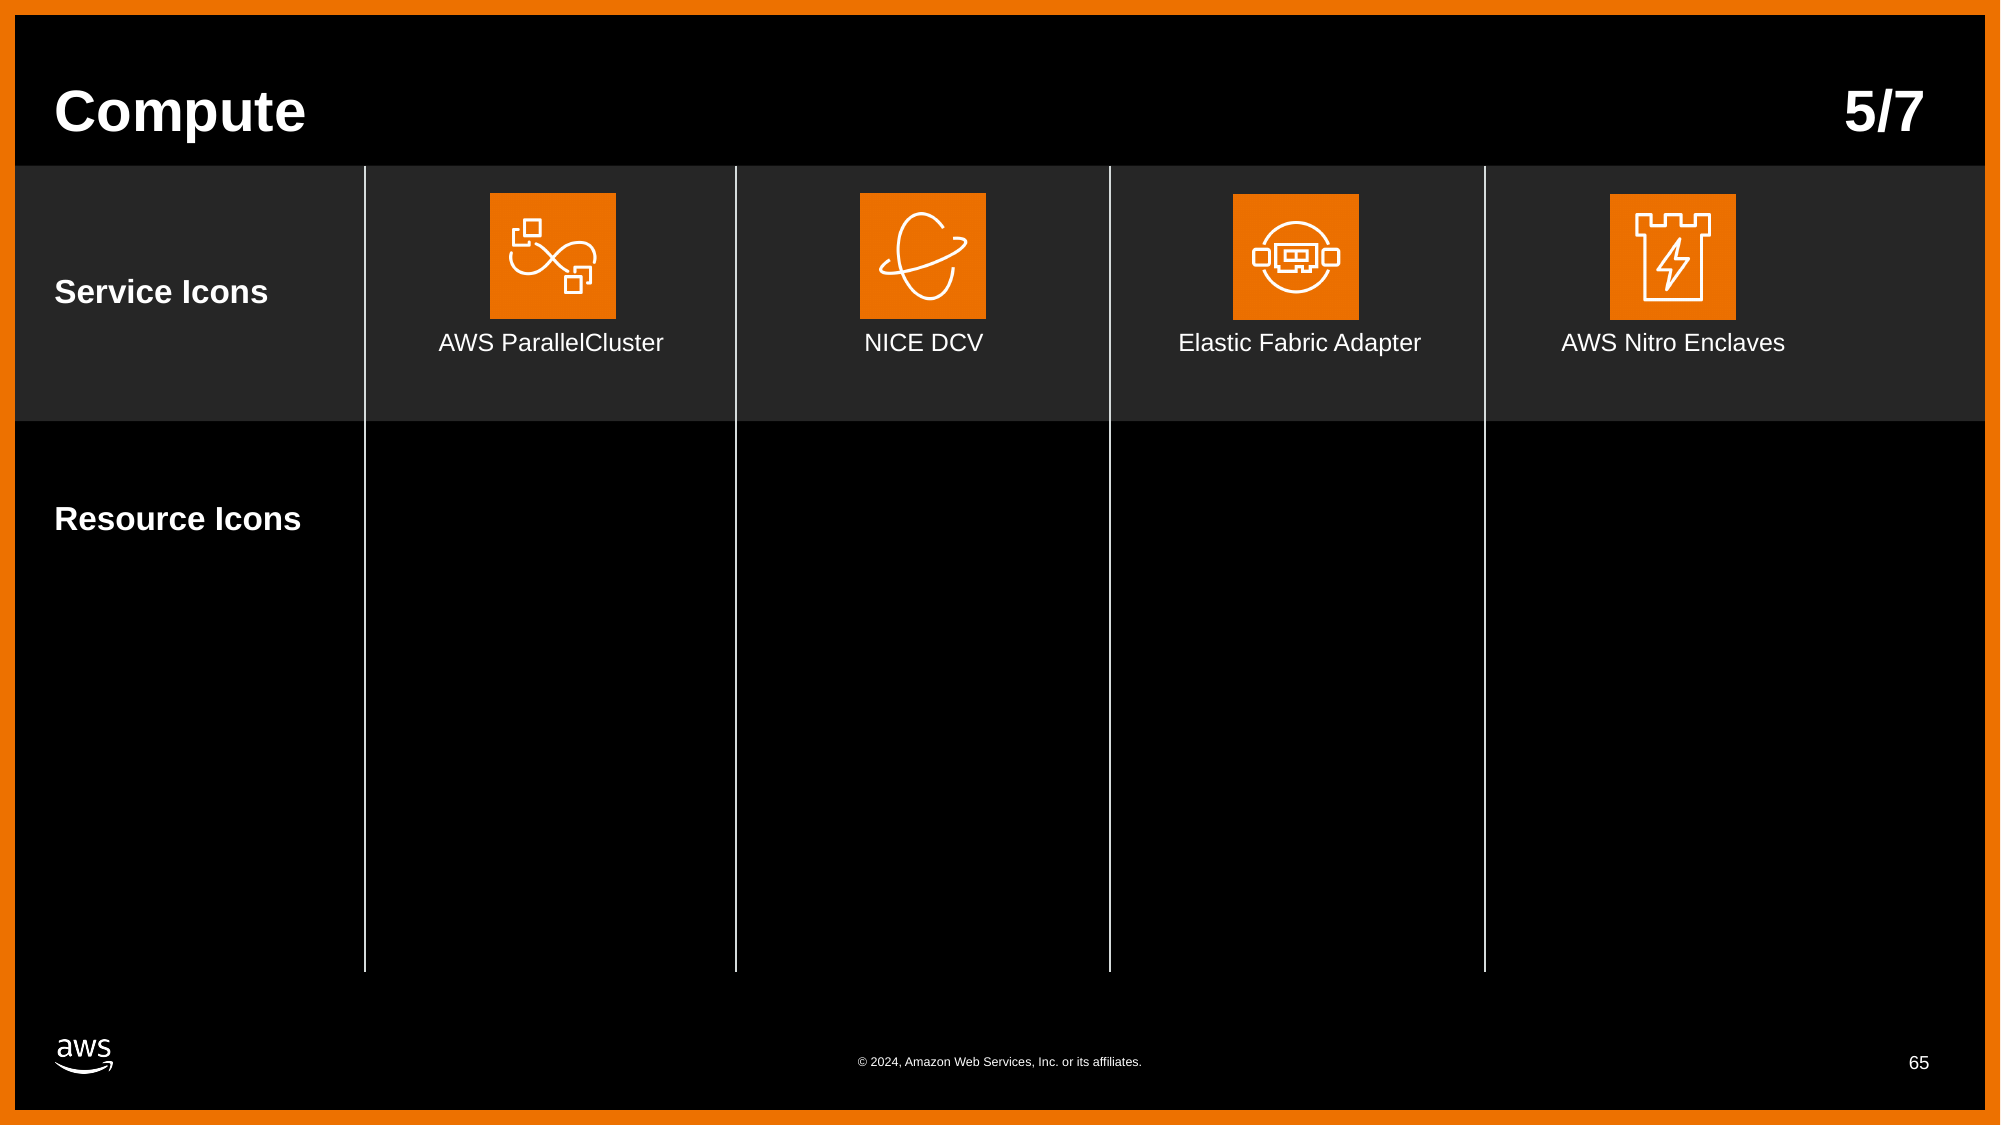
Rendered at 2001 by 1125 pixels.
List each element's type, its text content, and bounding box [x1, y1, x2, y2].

text_box AWS ParallelCluster [367, 319, 735, 364]
footer © 2024, Amazon Web Services, Inc. or its affiliates. [662, 1031, 1338, 1092]
text_box AWS Nitro Enclaves [1493, 319, 1855, 364]
picture [1233, 194, 1359, 320]
title Compute 5/7 [39, 59, 1945, 166]
picture [490, 193, 616, 319]
text_box NICE DCV [736, 319, 1109, 364]
text_box Elastic Fabric Adapter [1113, 319, 1484, 364]
picture [860, 193, 986, 319]
slide_number 65 [1494, 1031, 1945, 1092]
picture [1610, 194, 1736, 320]
picture [55, 1039, 113, 1074]
